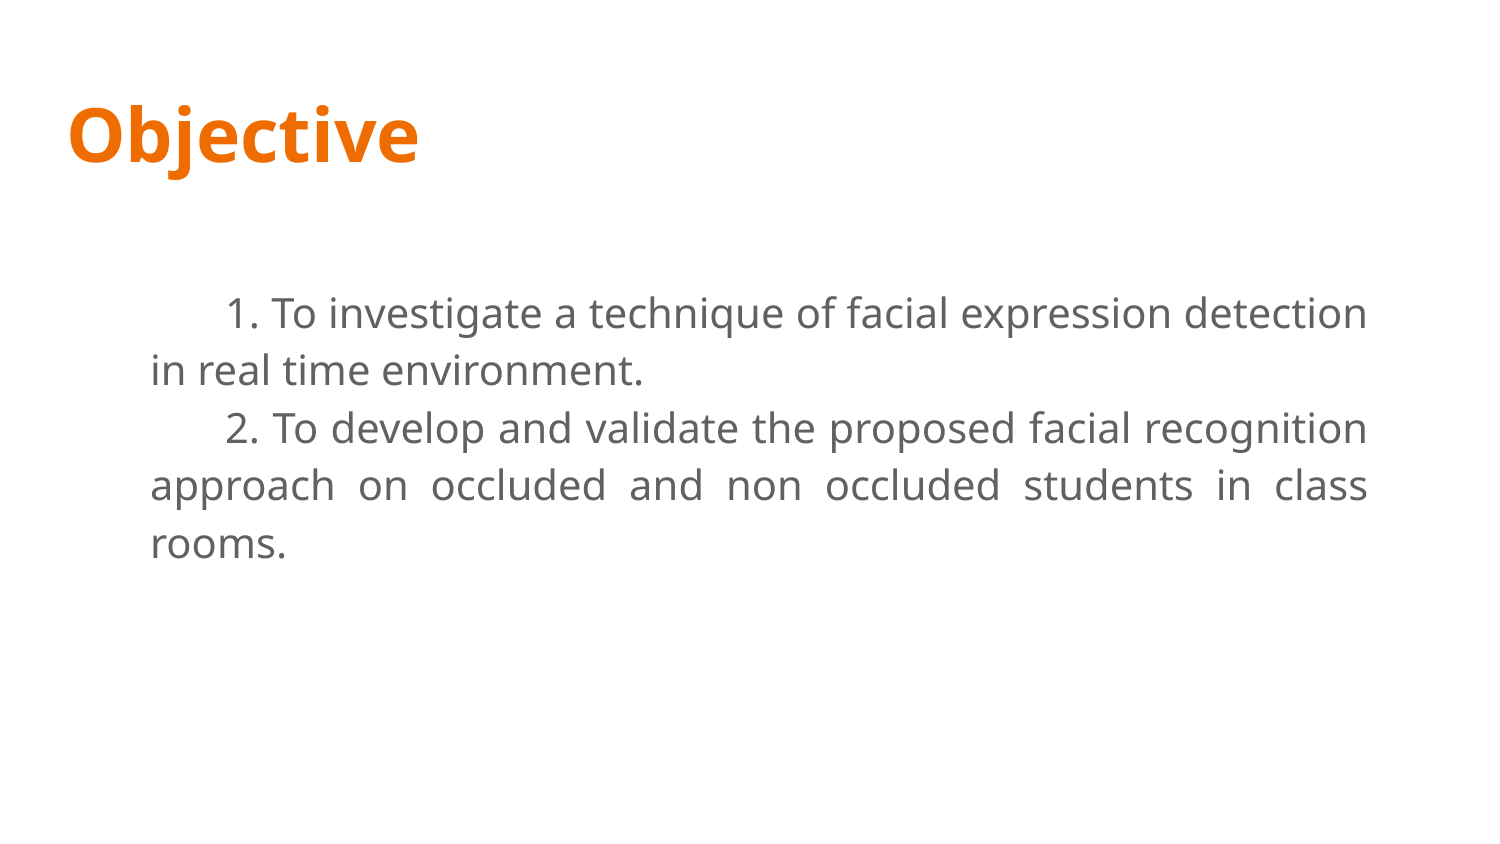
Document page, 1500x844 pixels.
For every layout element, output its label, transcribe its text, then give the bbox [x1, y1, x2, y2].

text_box 1. To investigate a technique of facial expression detection in real time environment. 2. To develop and validate the proposed facial recognition approach on occluded and non occluded students in class rooms. [134, 163, 1384, 656]
title Objective [51, 72, 1449, 189]
